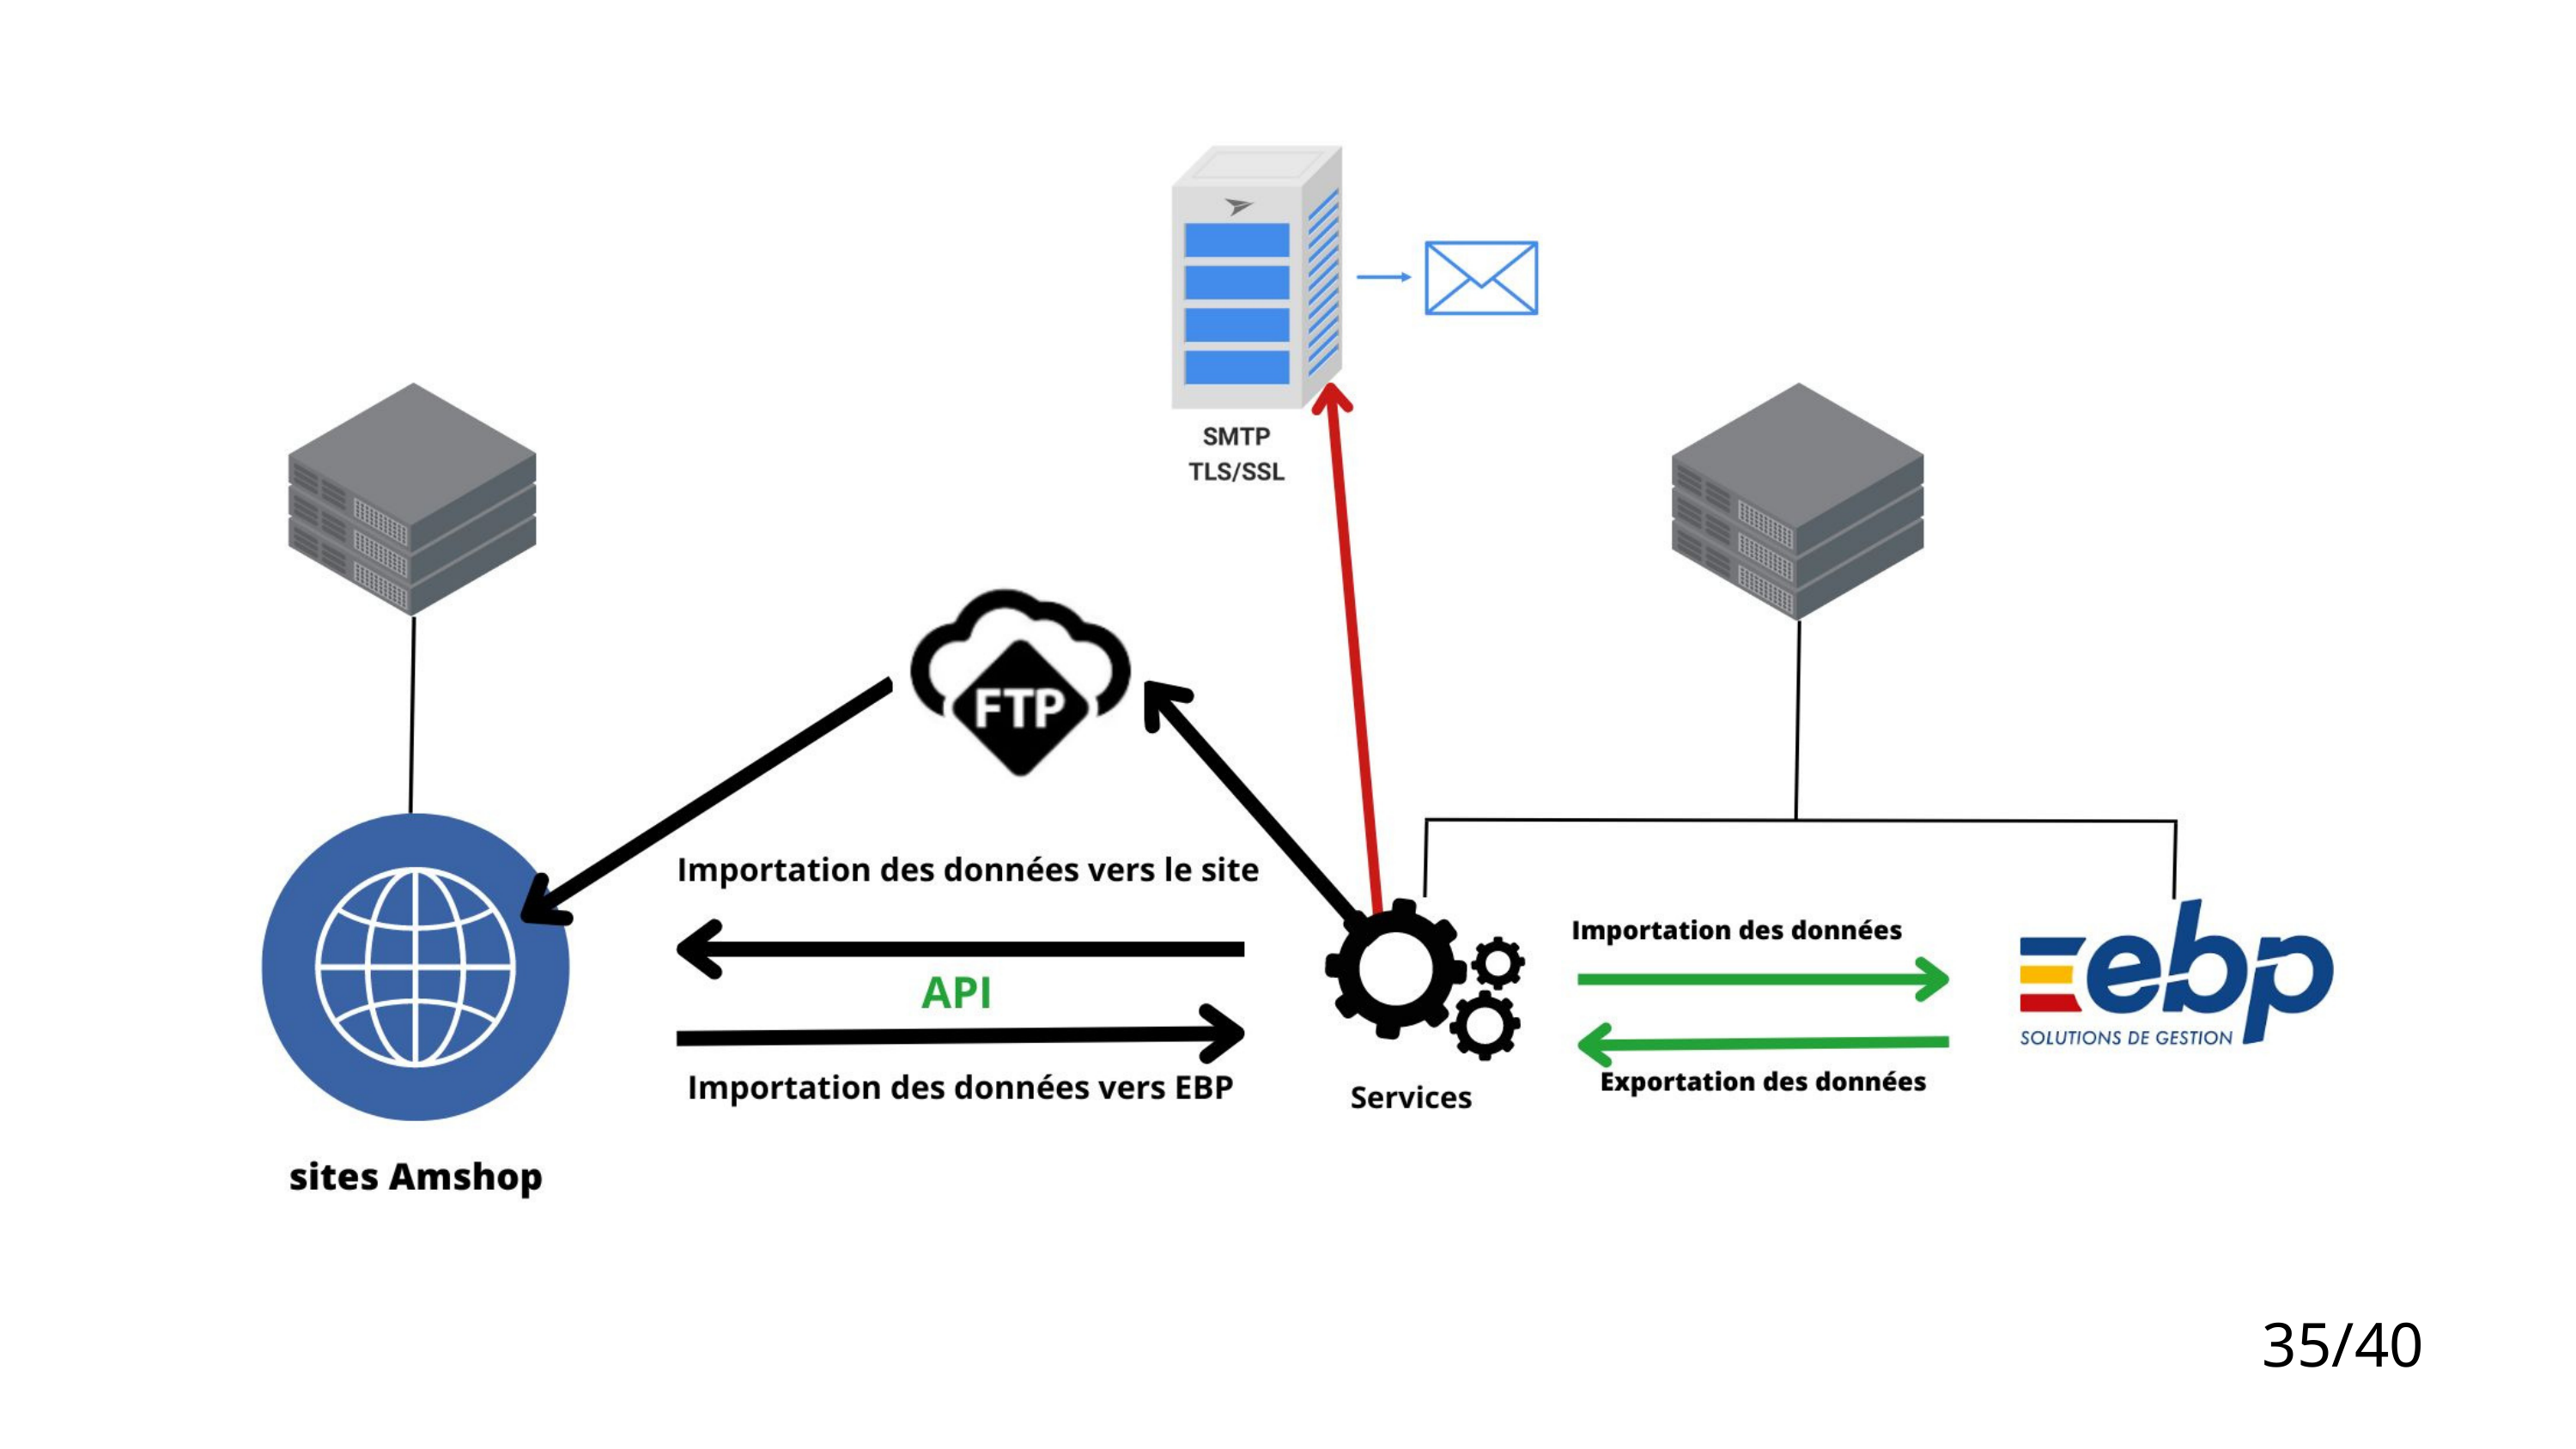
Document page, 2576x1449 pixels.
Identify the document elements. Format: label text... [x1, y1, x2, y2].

text_box 35/40 [2263, 1294, 2576, 1379]
text_box [126, 66, 2363, 1325]
